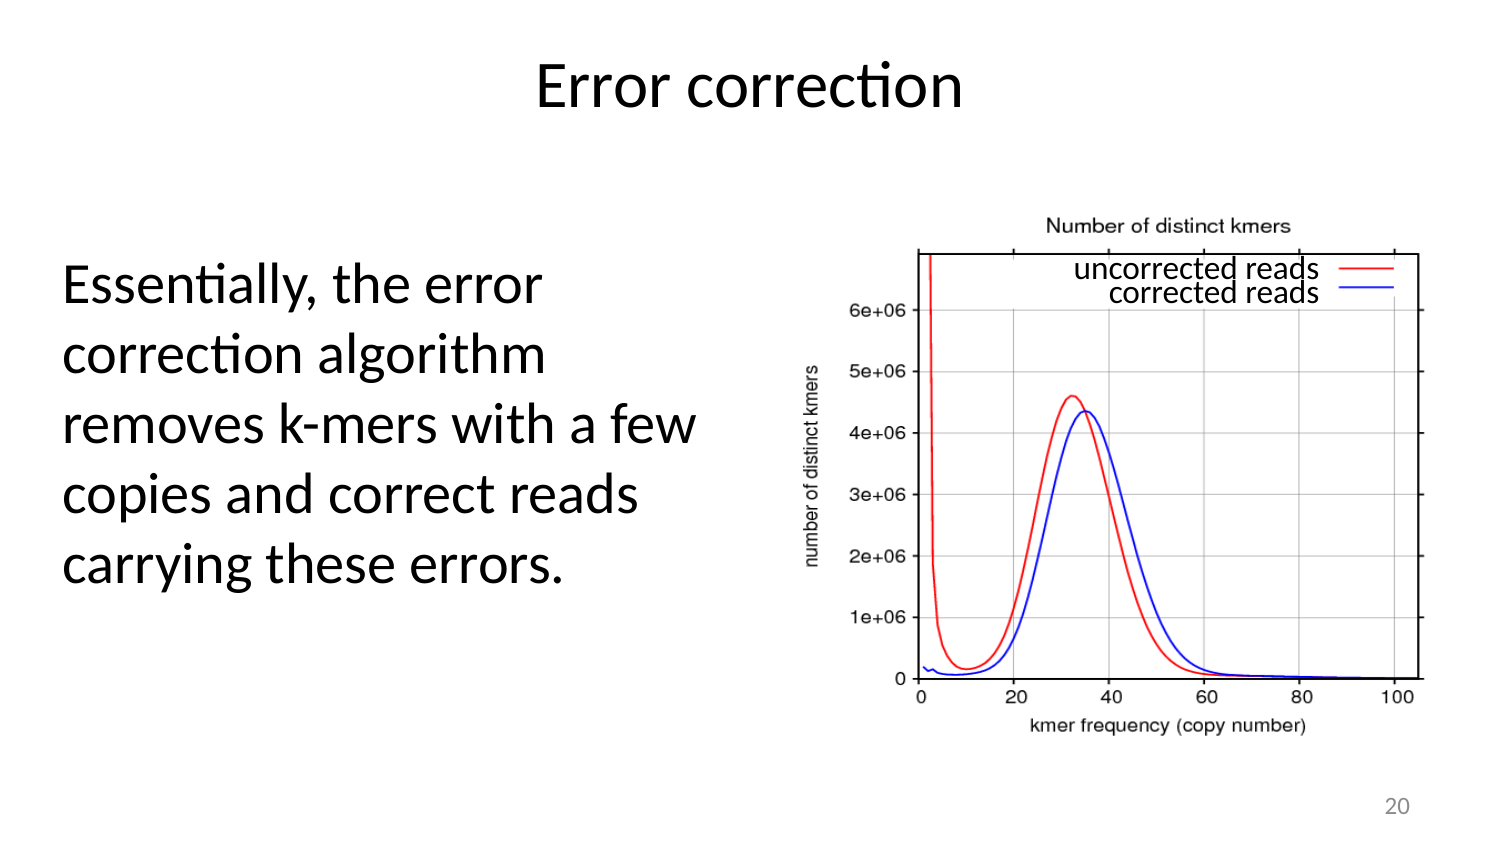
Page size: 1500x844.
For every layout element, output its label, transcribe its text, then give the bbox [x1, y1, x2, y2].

title Error correction [75, 33, 1425, 129]
slide_number 20 [1074, 782, 1425, 827]
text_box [751, 170, 1485, 765]
text_box Essentially, the error correction algorithm removes k-mers with a few copies and correct reads carrying these errors. [47, 237, 737, 603]
